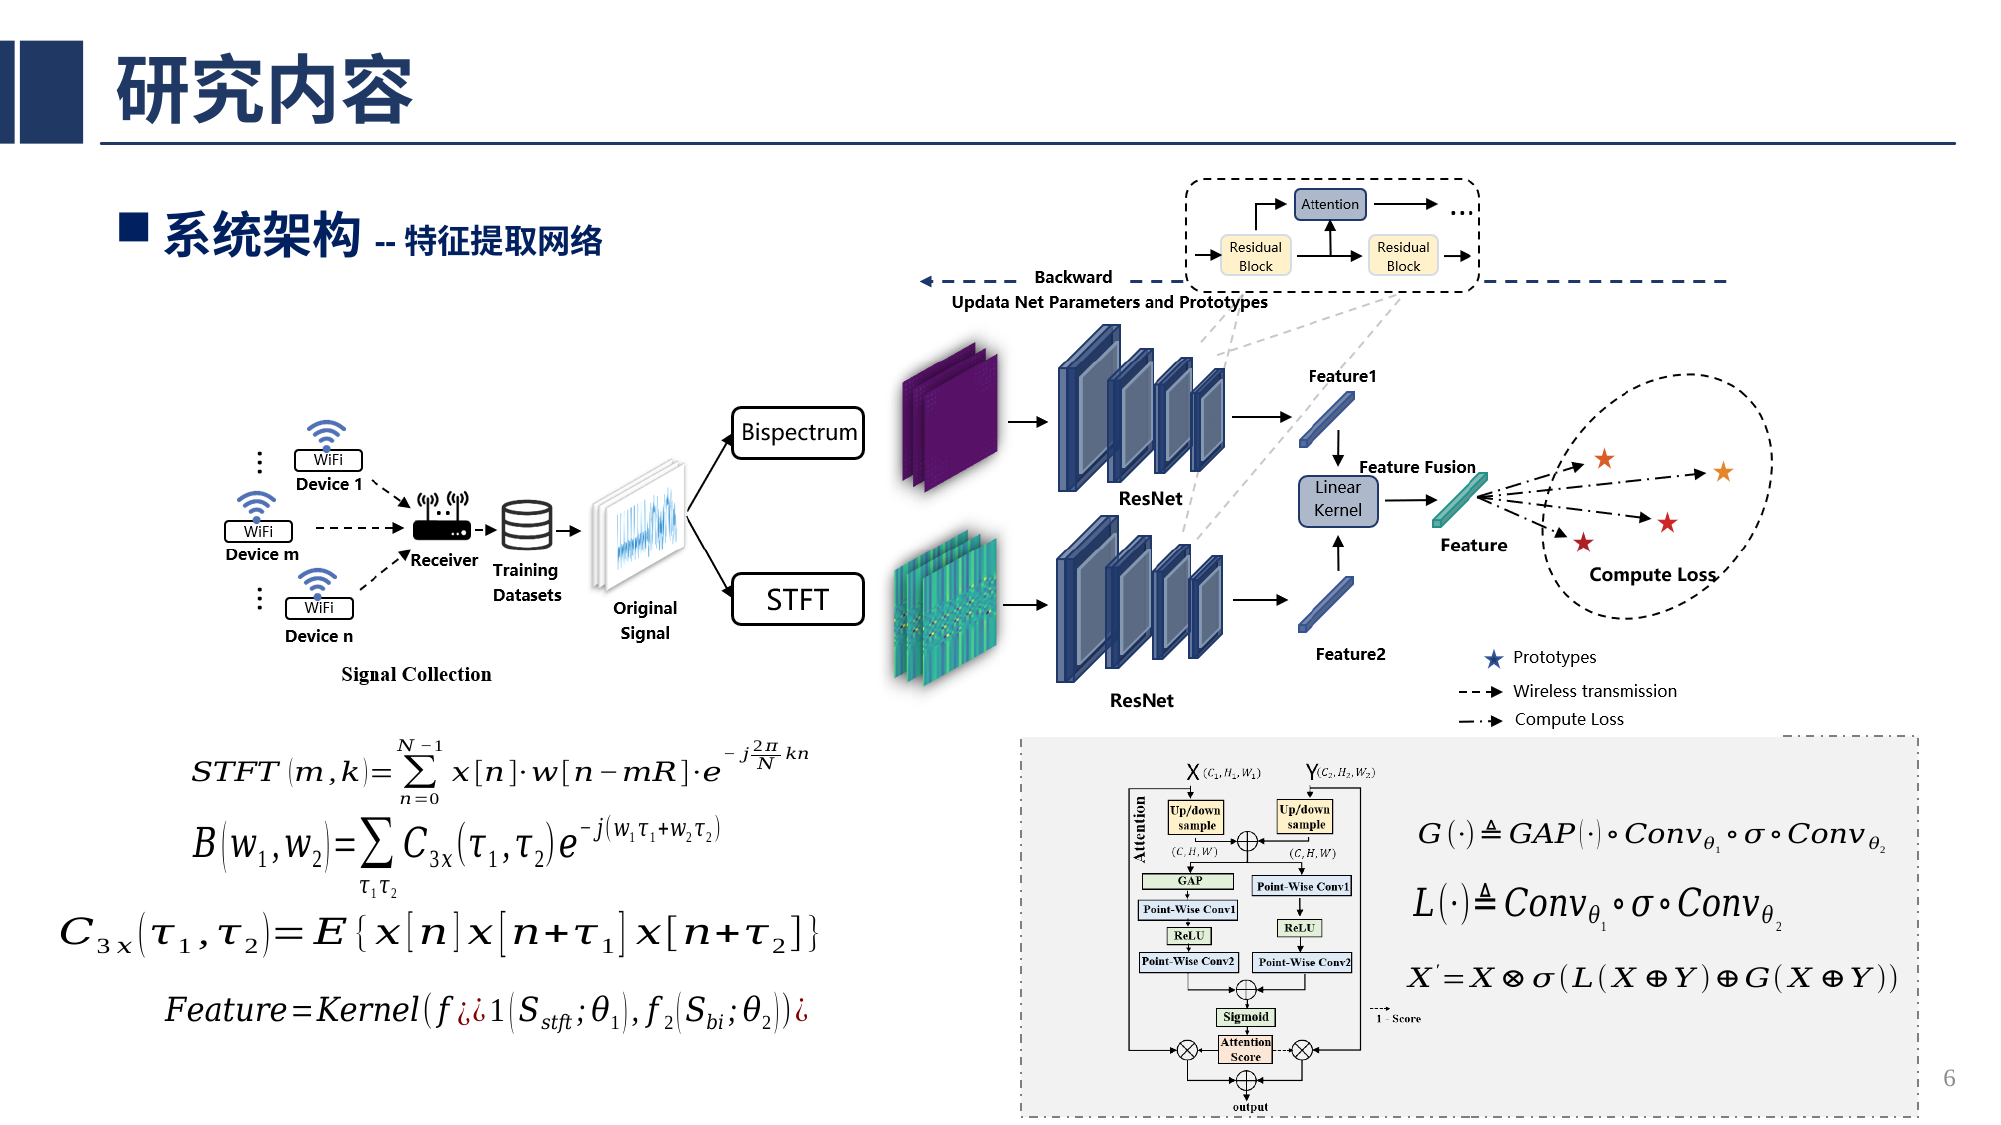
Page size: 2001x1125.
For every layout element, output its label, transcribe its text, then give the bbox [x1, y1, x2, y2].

slide_number 6 [1520, 1046, 1971, 1107]
picture [218, 174, 1782, 737]
text_box 系统架构--特征提取网络 [101, 196, 218, 272]
title 研究内容 [100, 33, 1191, 154]
picture [1117, 757, 1424, 1117]
text_box [1020, 735, 1919, 1118]
